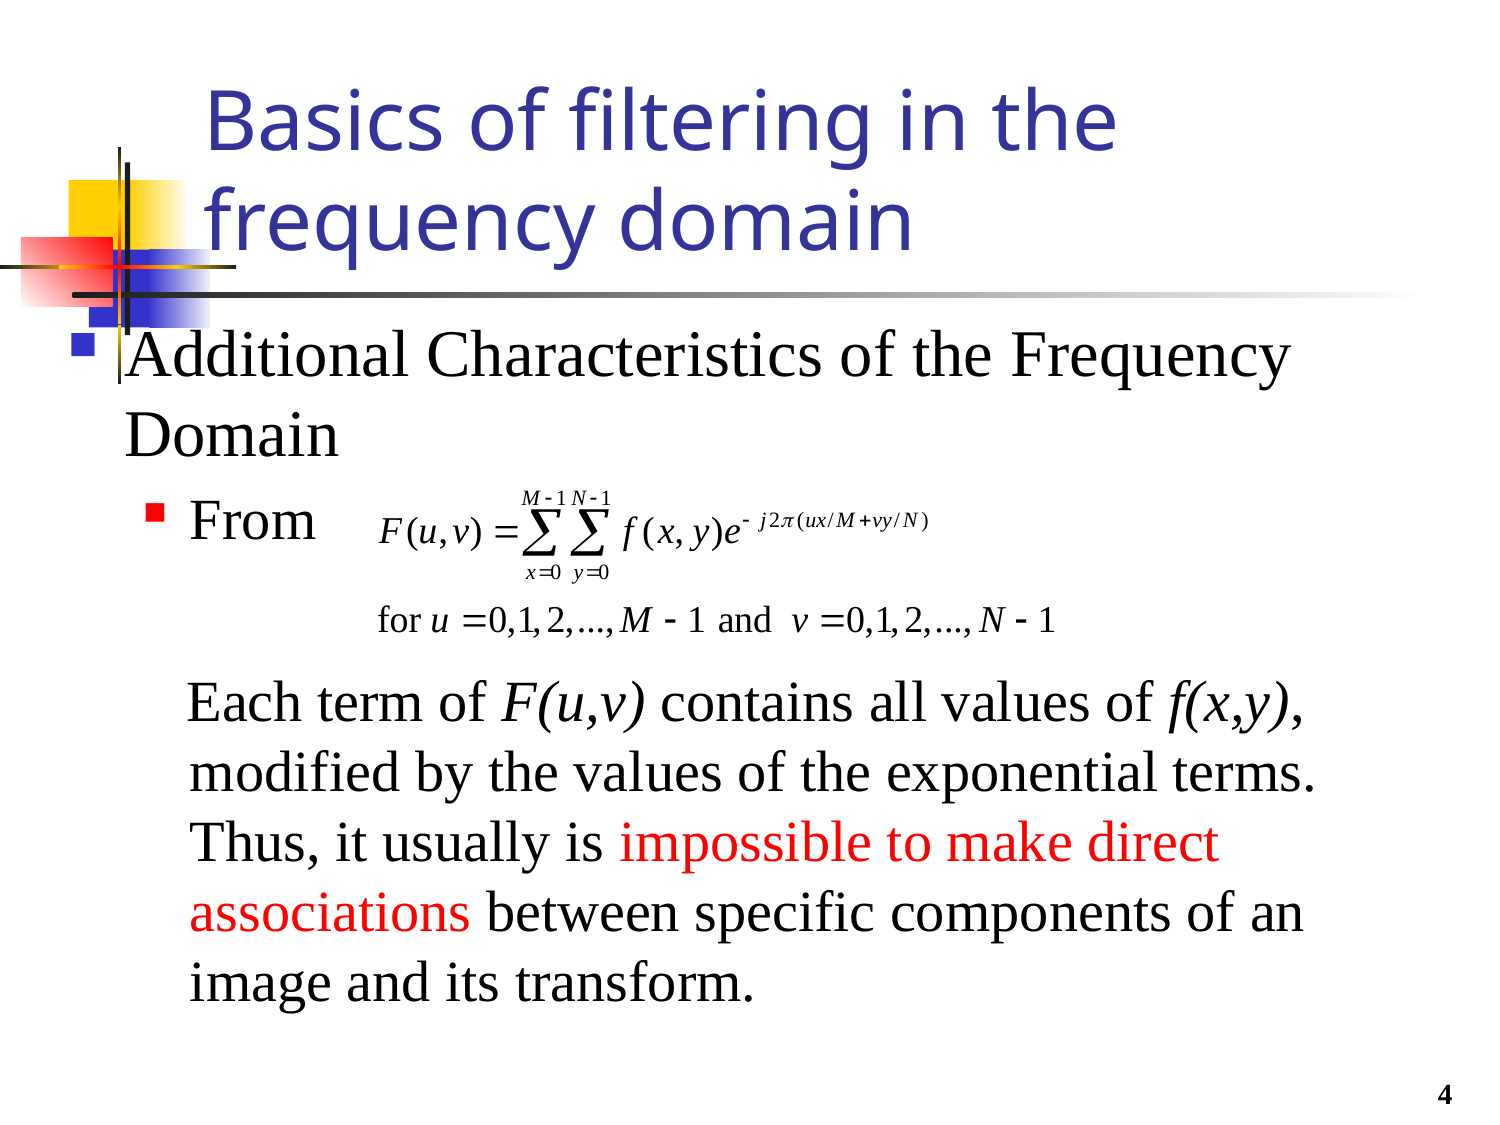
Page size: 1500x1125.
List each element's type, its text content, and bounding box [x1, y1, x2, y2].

list Additional Characteristics of the Frequency Domain From Each term of F(u,v) contains all values of f(x,y), modified by the values of the exponential terms. Thus, it usually is impossible to make direct associations between specific components of an image and its transform. [52, 302, 1365, 1059]
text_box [371, 479, 1062, 651]
title Basics of filtering in the frequency domain [188, 34, 1412, 276]
slide_number 4 [1154, 1042, 1468, 1118]
